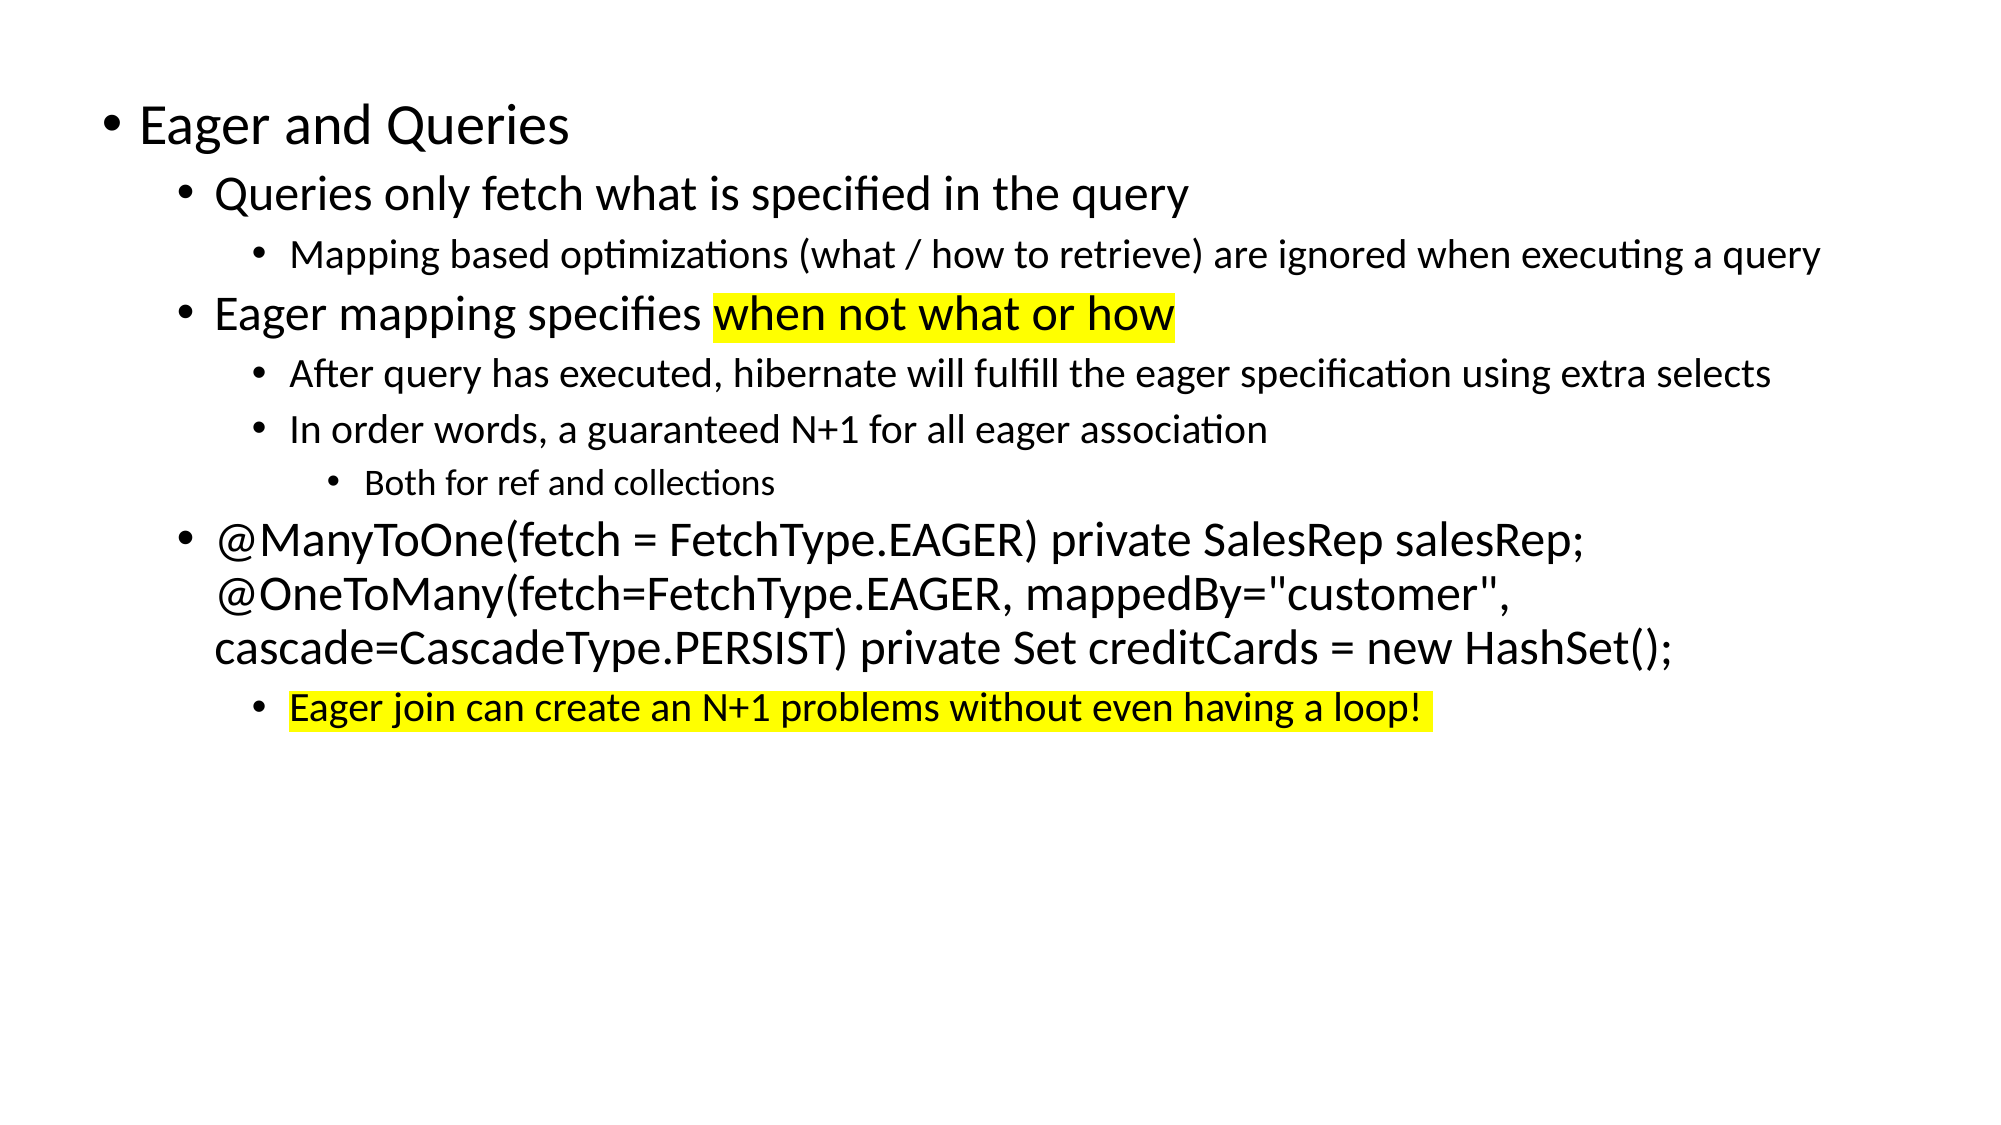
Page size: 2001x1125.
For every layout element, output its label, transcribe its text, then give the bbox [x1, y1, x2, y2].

list Eager and Queries Queries only fetch what is specified in the query Mapping based optimizations (what / how to retrieve) are ignored when executing a query Eager mapping specifies when not what or how After query has executed, hibernate will fulfill the eager specification using extra selects In order words, a guaranteed N+1 for all eager association Both for ref and collections @ManyToOne(fetch = FetchType.EAGER) private SalesRep salesRep; @OneToMany(fetch=FetchType.EAGER, mappedBy="customer", cascade=CascadeType.PERSIST) private Set creditCards = new HashSet(); Eager join can create an N+1 problems without even having a loop! [86, 86, 1863, 1014]
